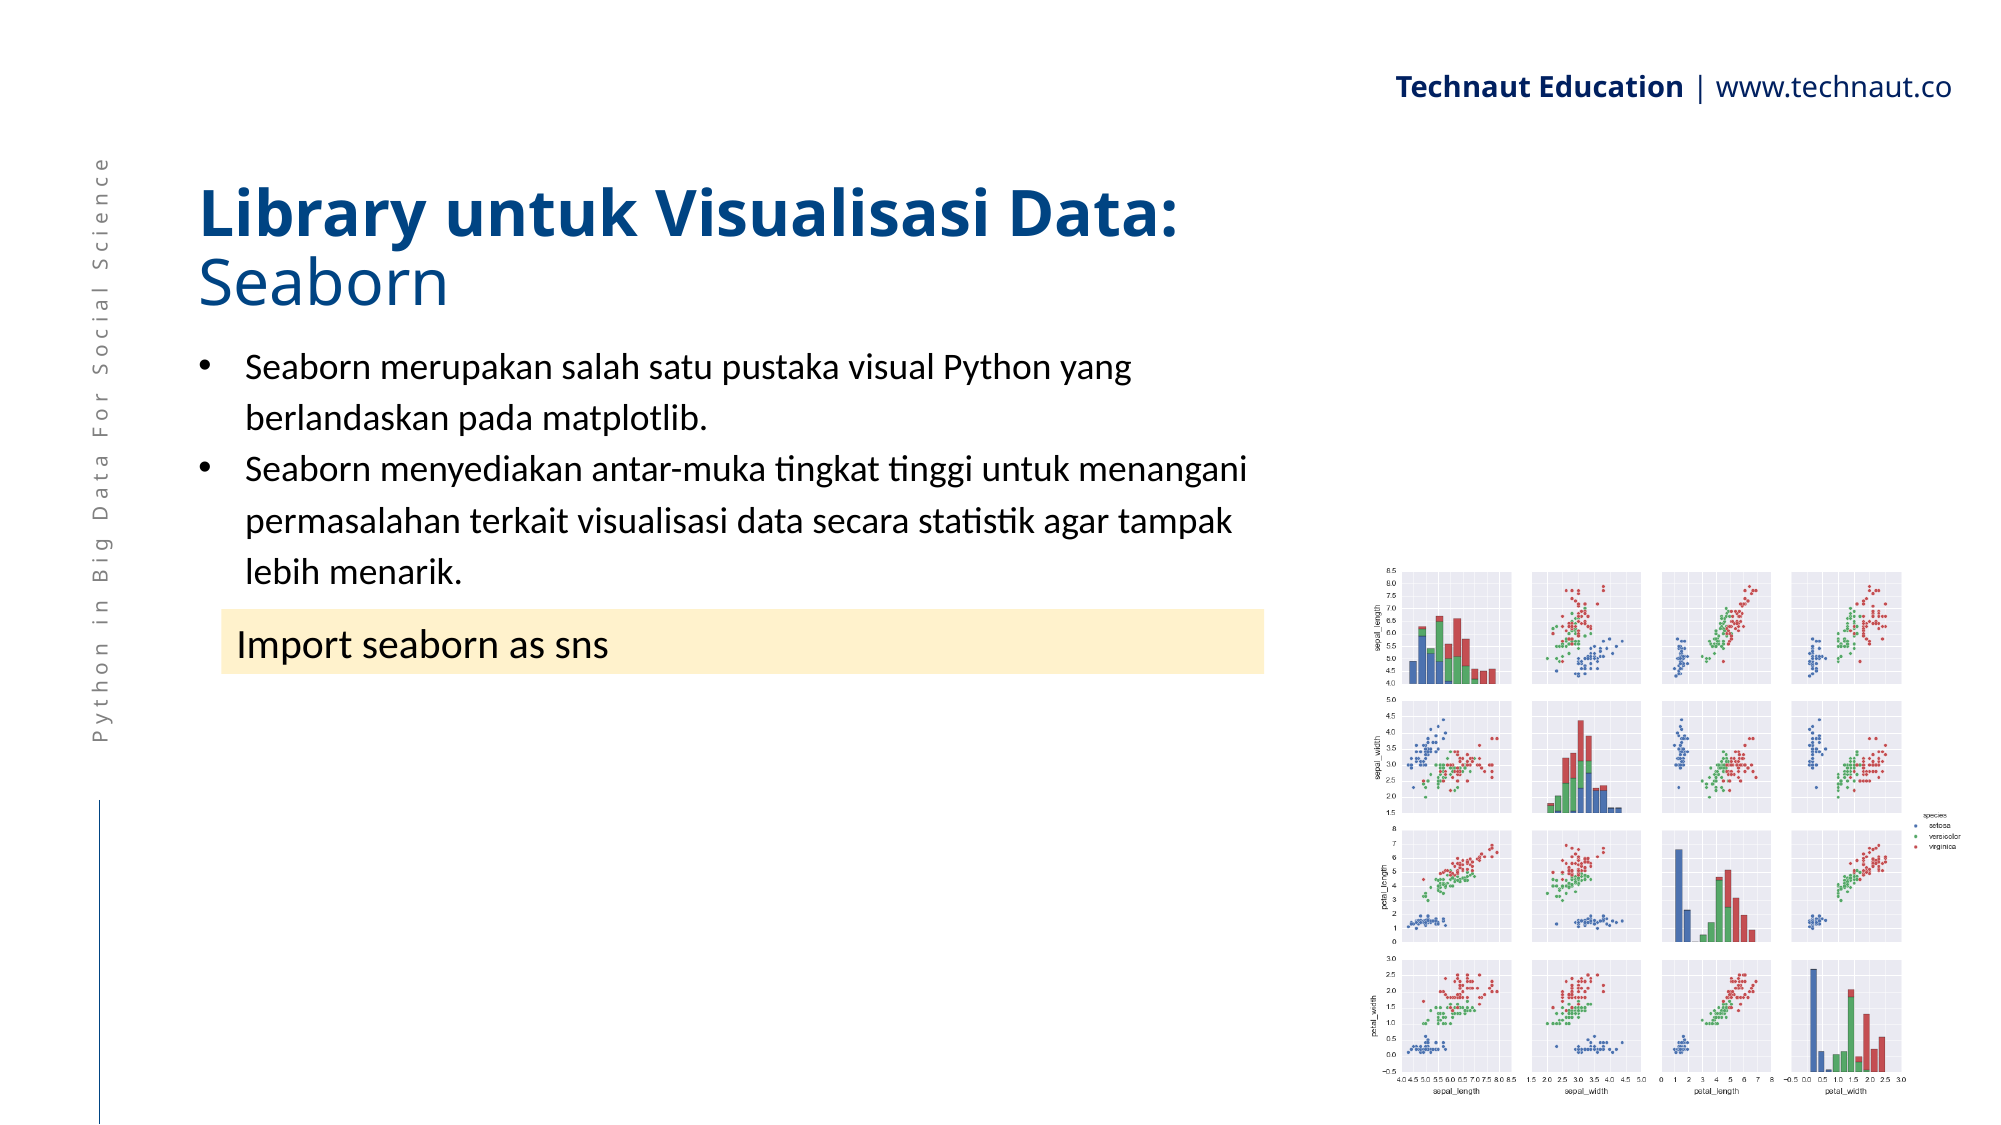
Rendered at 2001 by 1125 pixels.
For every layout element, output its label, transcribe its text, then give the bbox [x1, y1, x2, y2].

title Library untuk Visualisasi Data: Seaborn [183, 171, 1526, 329]
text_box Technaut Education | www.technaut.co [1126, 61, 1968, 111]
text_box Python in Big Data For Social Science [79, 76, 120, 758]
picture [1364, 562, 1968, 1100]
text_box Import seaborn as sns [221, 609, 1265, 674]
text_box Seaborn merupakan salah satu pustaka visual Python yang berlandaskan pada matplotlib. Seaborn menyediakan antar-muka tingkat tinggi untuk menangani permasalahan terkait visualisasi data secara statistik agar tampak lebih menarik. [183, 328, 1328, 600]
